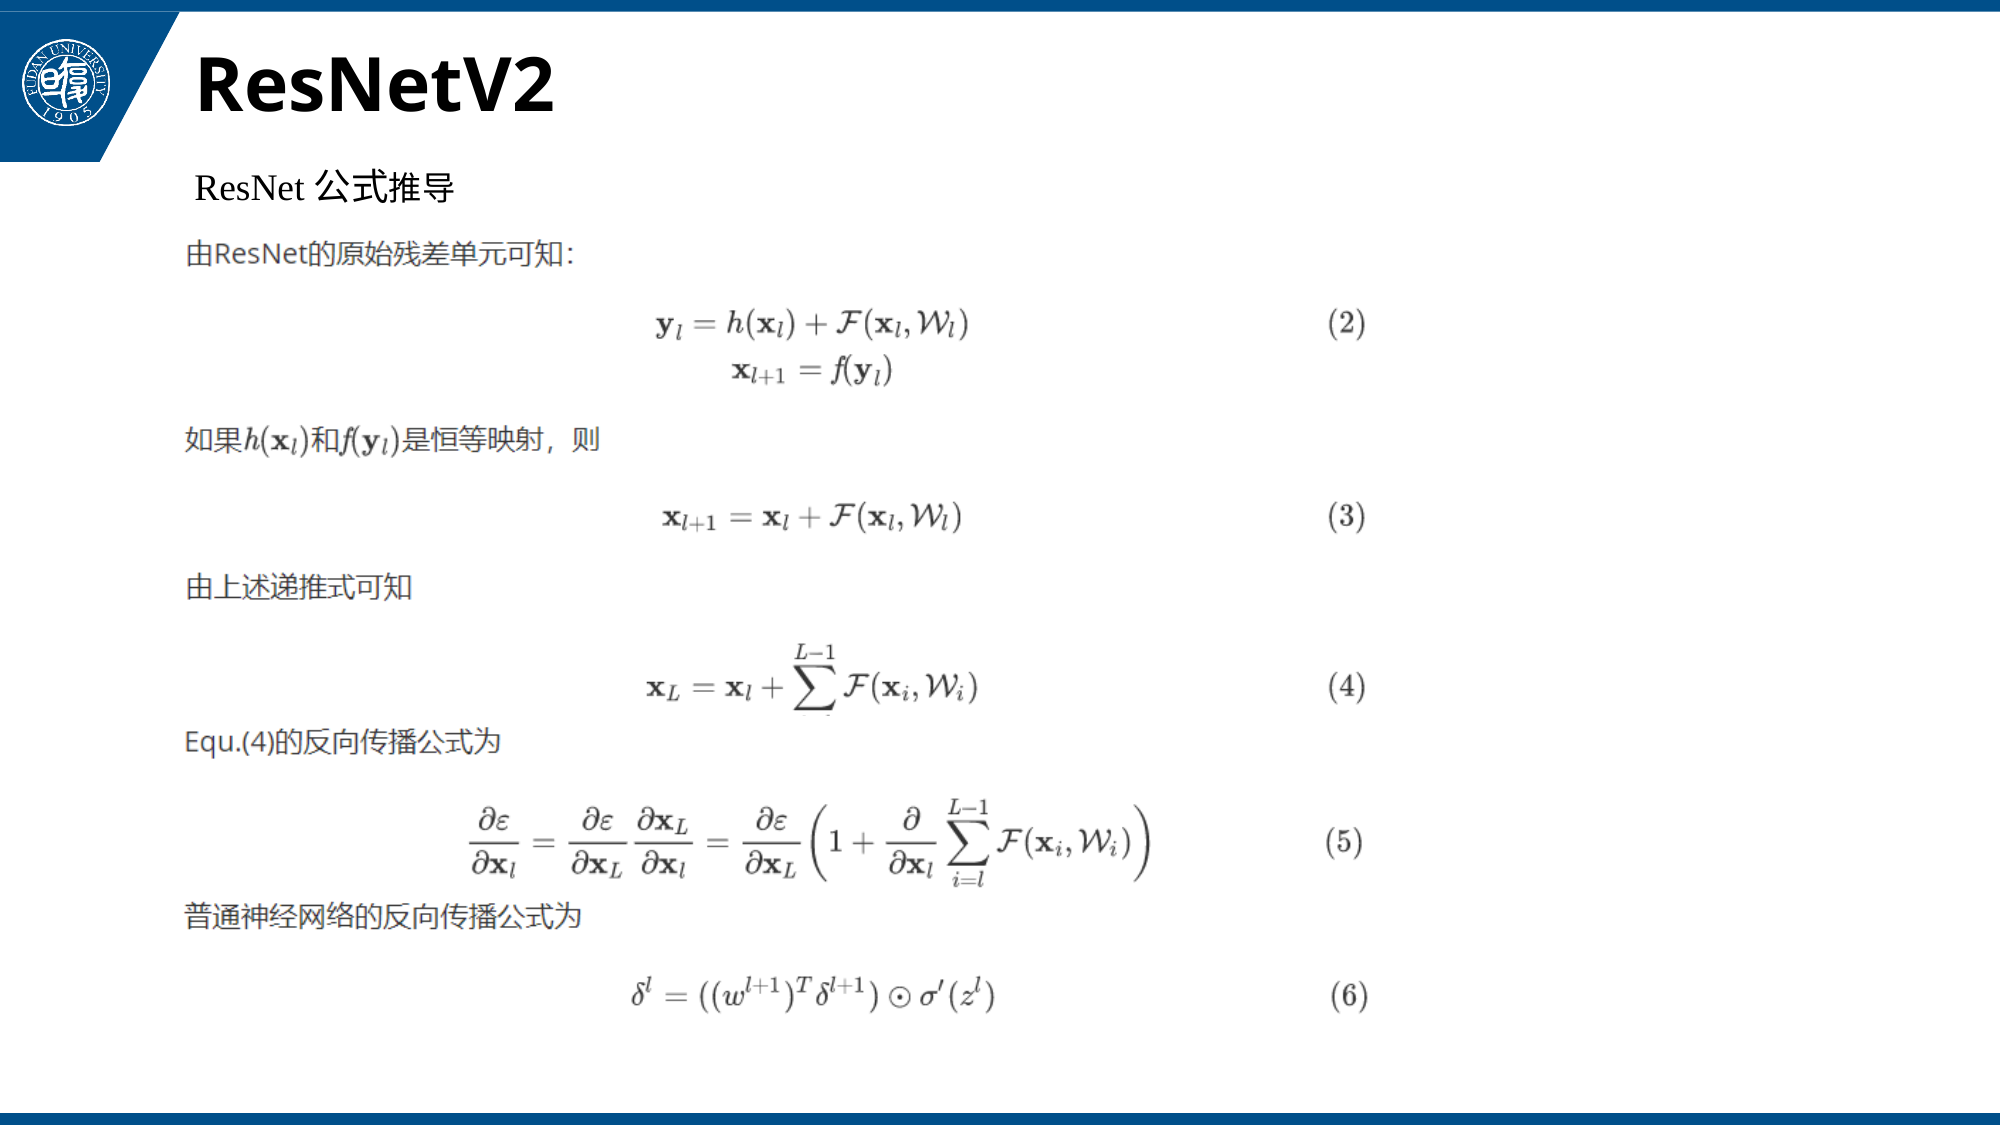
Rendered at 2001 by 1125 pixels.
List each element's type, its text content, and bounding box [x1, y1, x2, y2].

picture [22, 39, 110, 126]
title ResNetV2 [179, 11, 1863, 162]
picture [179, 224, 1376, 1017]
text_box ResNet公式推导 [179, 155, 592, 216]
